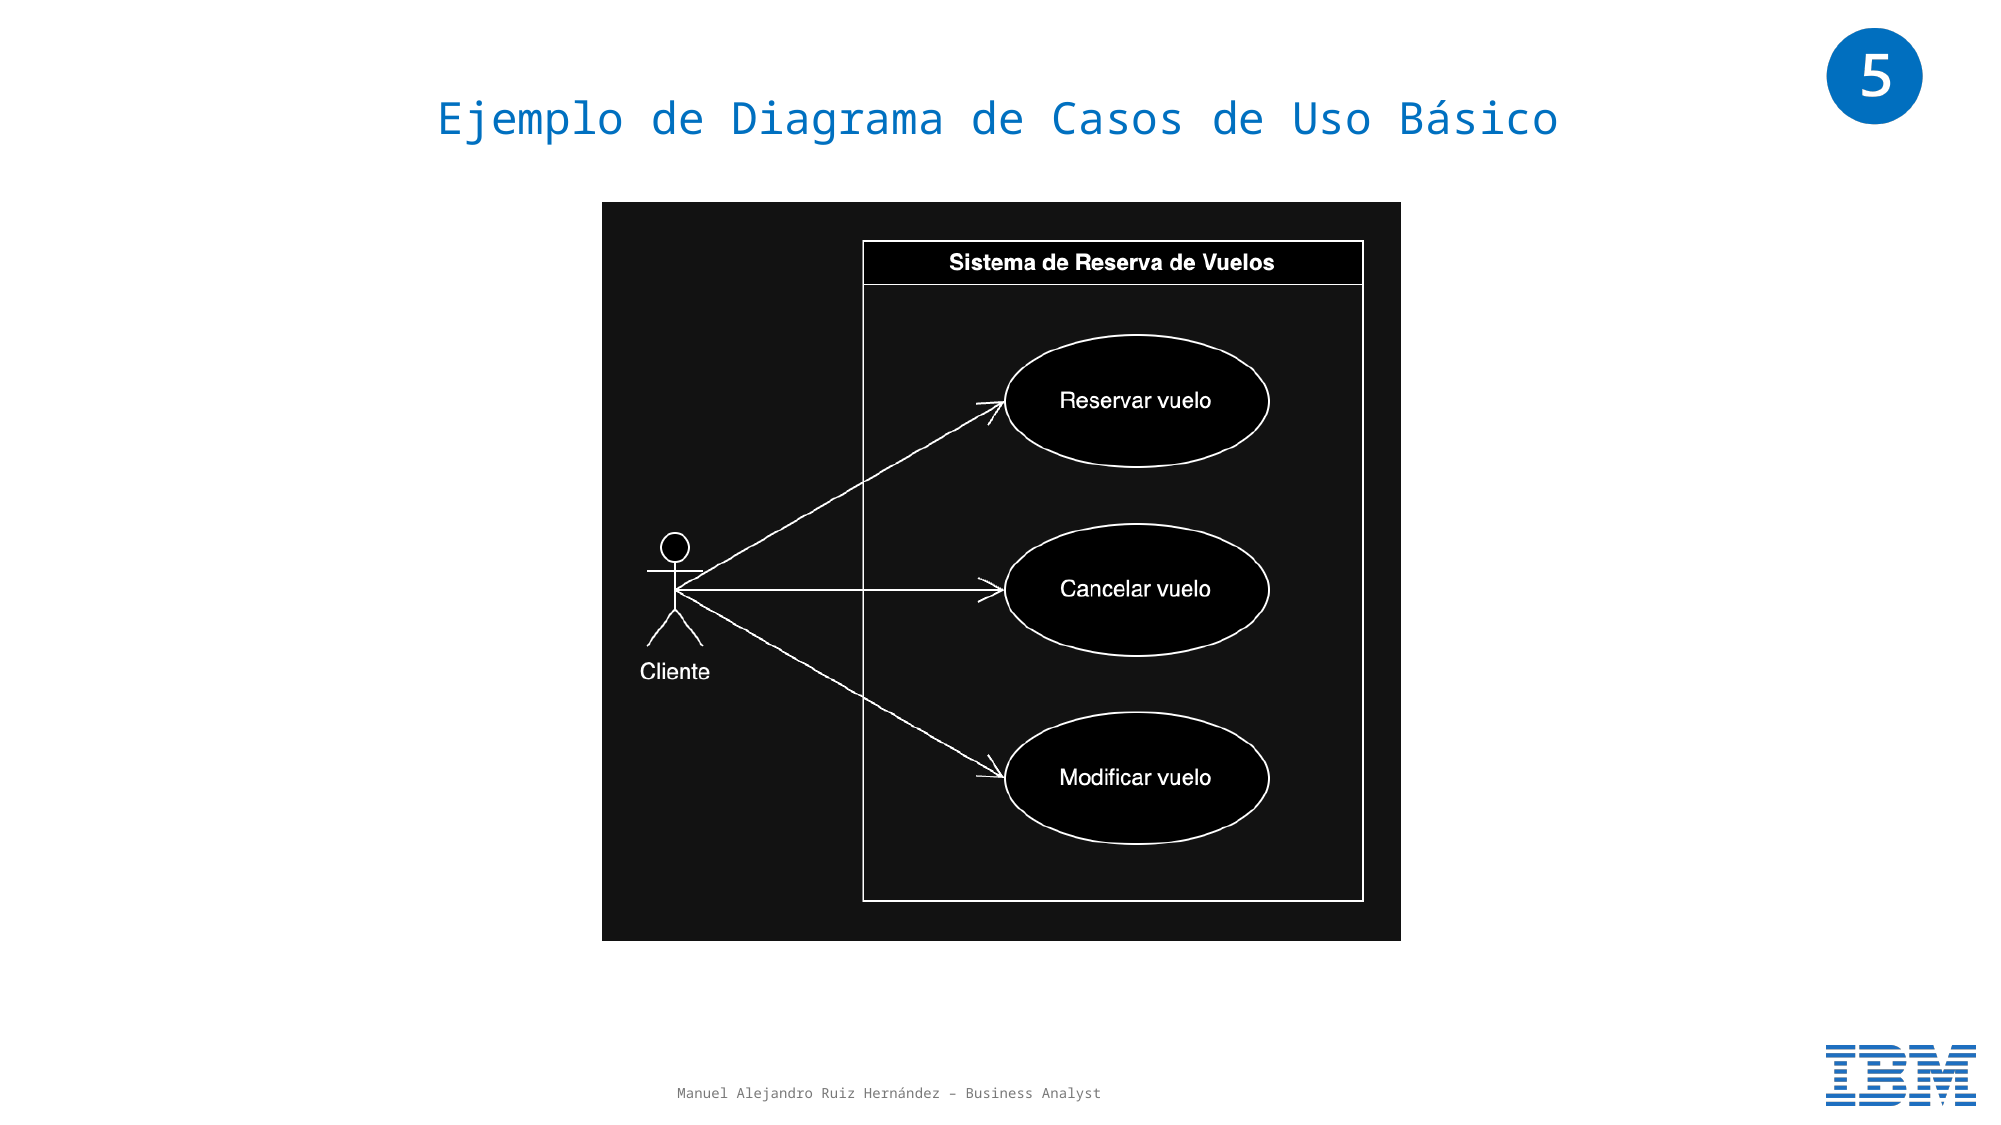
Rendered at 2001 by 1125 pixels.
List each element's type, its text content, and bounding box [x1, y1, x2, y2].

footer Manuel Alejandro Ruiz Hernández – Business Analyst [662, 1063, 1338, 1124]
picture [1813, 15, 1936, 138]
picture [1826, 1045, 1977, 1107]
text_box Ejemplo de Diagrama de Casos de Uso Básico [362, 80, 1637, 154]
picture [601, 201, 1402, 942]
